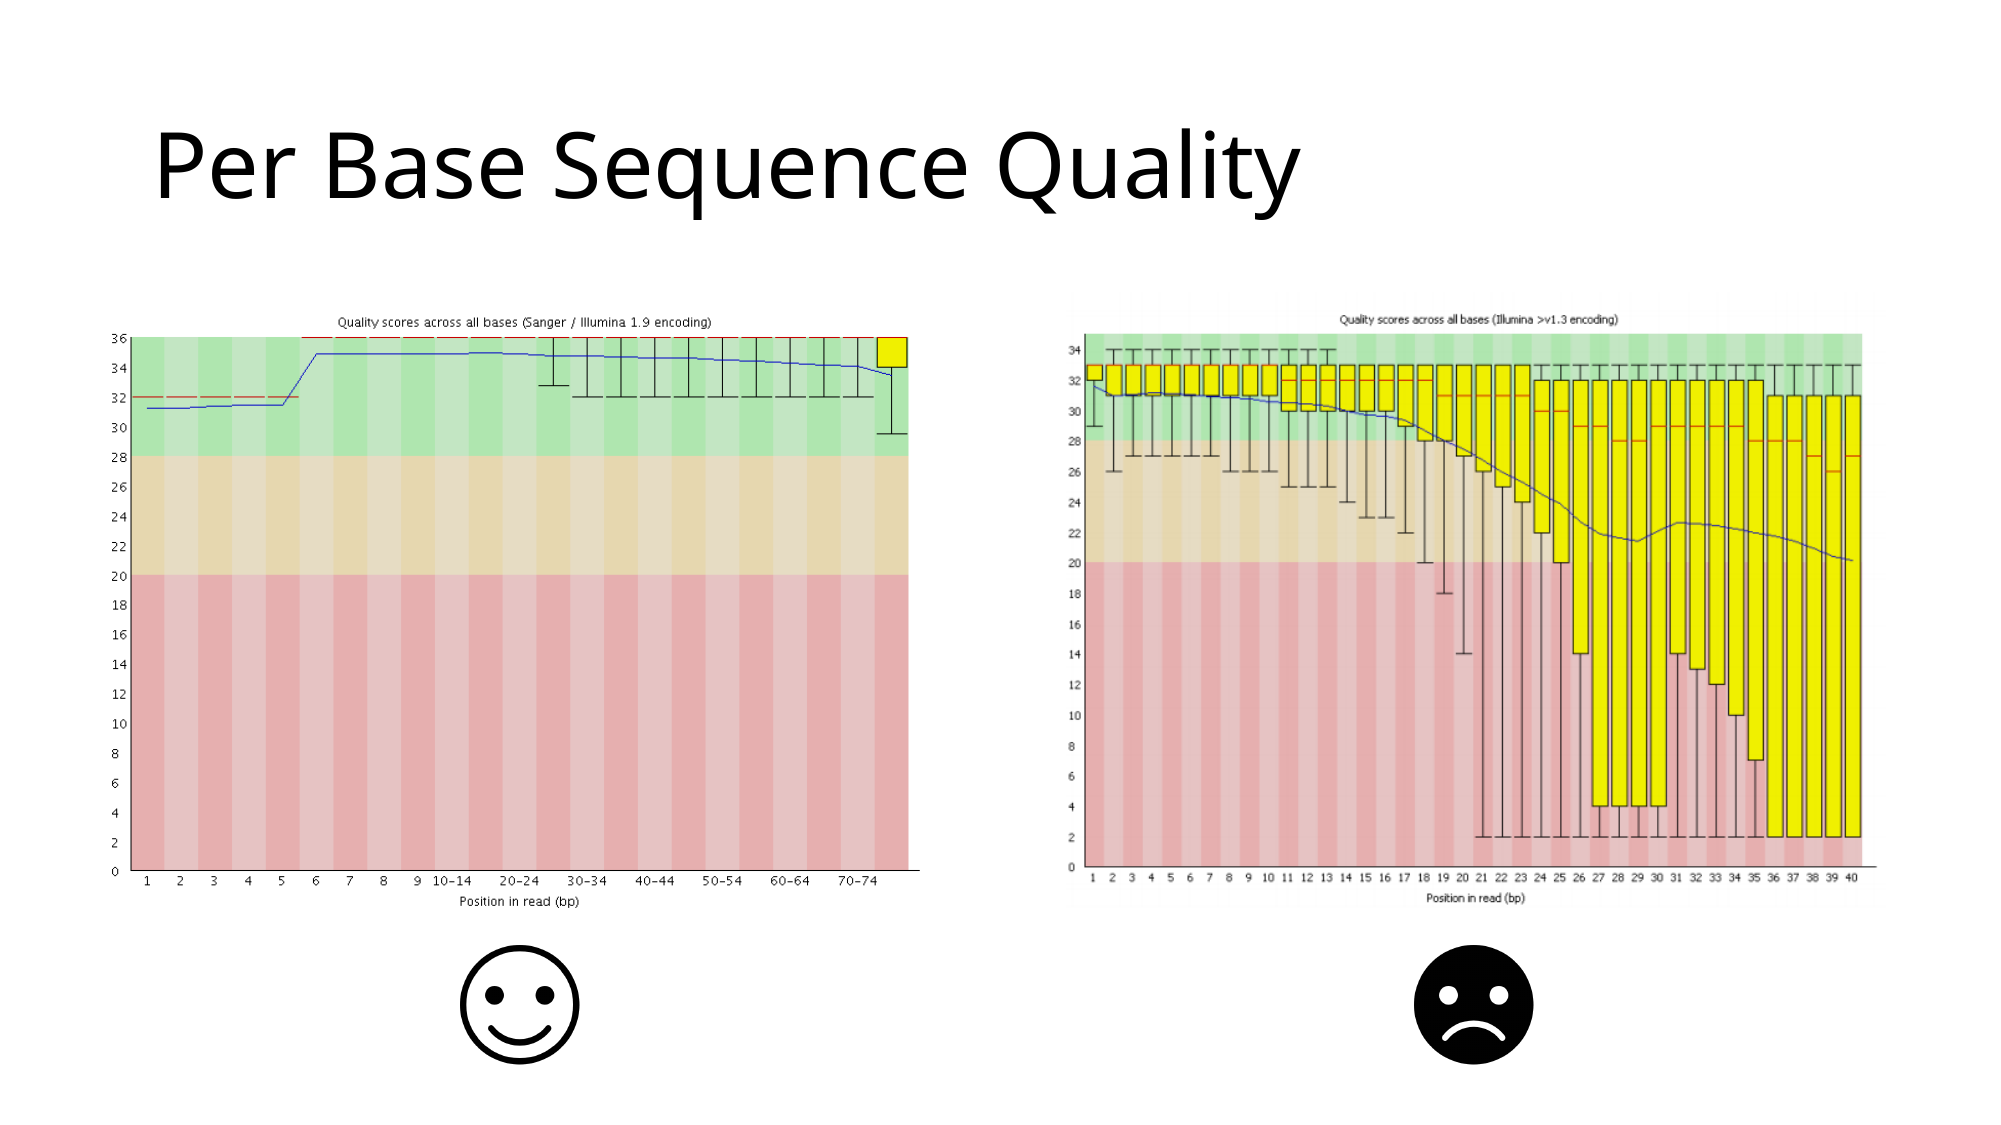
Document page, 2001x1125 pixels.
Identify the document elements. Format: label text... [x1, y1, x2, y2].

picture [1046, 283, 1902, 912]
title Per Base Sequence Quality [137, 59, 1863, 278]
picture [109, 296, 929, 912]
picture [1398, 929, 1549, 1080]
picture [444, 929, 595, 1080]
